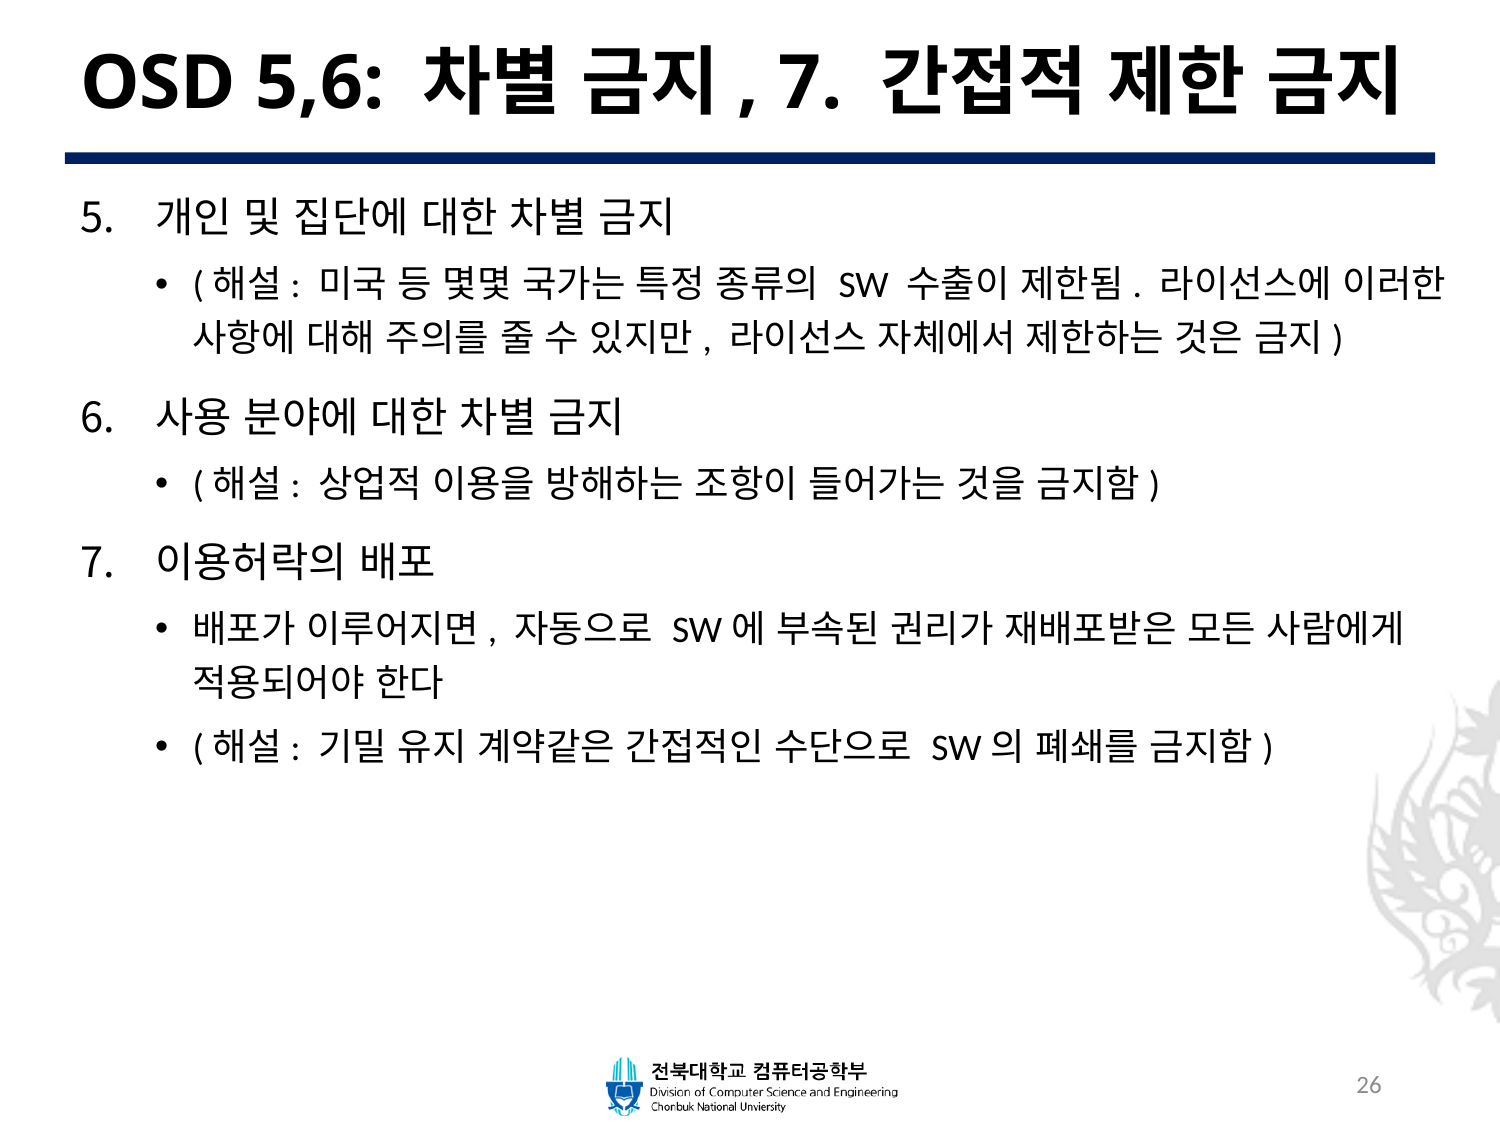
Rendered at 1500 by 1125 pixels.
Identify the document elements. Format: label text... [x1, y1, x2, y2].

title OSD 5,6: 차별 금지, 7. 간접적 제한 금지 [64, 26, 1436, 143]
picture [600, 1057, 900, 1116]
slide_number 26 [1059, 1057, 1397, 1111]
list 개인 및 집단에 대한 차별 금지 (해설: 미국 등 몇몇 국가는 특정 종류의 SW 수출이 제한됨. 라이선스에 이러한 사항에 대해 주의를 줄 수 있지만, 라이선스 자체에서 제한하는 것은 금지) 사용 분야에 대한 차별 금지 (해설: 상업적 이용을 방해하는 조항이 들어가는 것을 금지함) 이용허락의 배포 배포가 이루어지면, 자동으로 SW에 부속된 권리가 재배포받은 모든 사람에게 적용되어야 한다 (해설: 기밀 유지 계약같은 간접적인 수단으로 SW의 폐쇄를 금지함) [64, 173, 1474, 1039]
